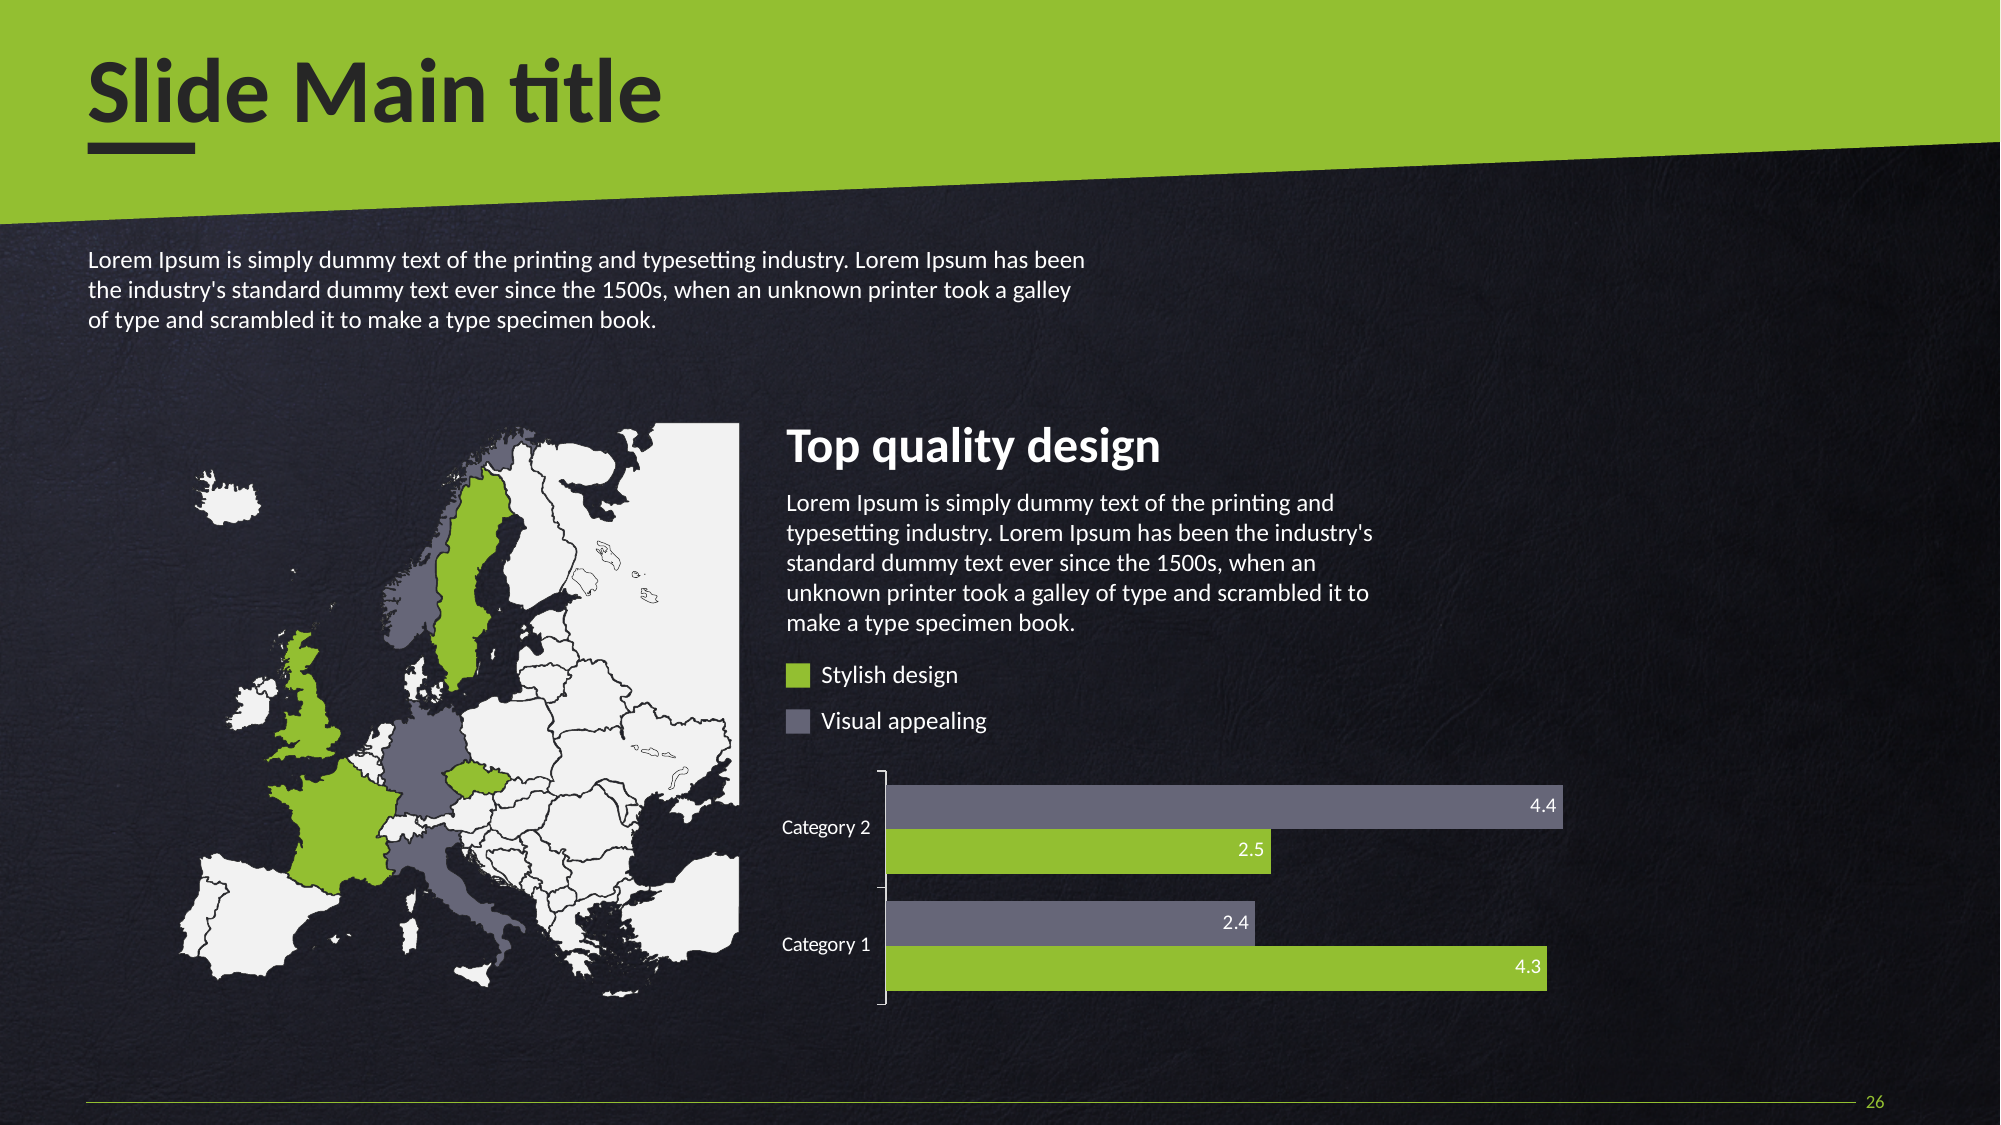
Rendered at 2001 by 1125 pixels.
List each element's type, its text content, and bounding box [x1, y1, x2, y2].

text_box Lorem Ipsum is simply dummy text of the printing and typesetting industry. Lorem Ipsum has been the industry's standard dummy text ever since the 1500s, when an unknown printer took a galley of type and scrambled it to make a type specimen book. [88, 243, 1097, 334]
picture [0, 143, 2000, 1125]
text_box [785, 662, 811, 689]
slide_number 26 [1865, 1089, 1914, 1115]
list Slide Main title [87, 30, 1914, 142]
text_box Lorem Ipsum is simply dummy text of the printing and typesetting industry. Lorem Ipsum has been the industry's standard dummy text ever since the 1500s, when an unknown printer took a galley of type and scrambled it to make a type specimen book. [786, 486, 1408, 637]
text_box Stylish design [821, 661, 1045, 689]
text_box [178, 422, 740, 998]
chart [763, 765, 1674, 1010]
text_box Visual appealing [821, 707, 1045, 735]
text_box Top quality design [786, 419, 1408, 474]
text_box [785, 708, 811, 735]
